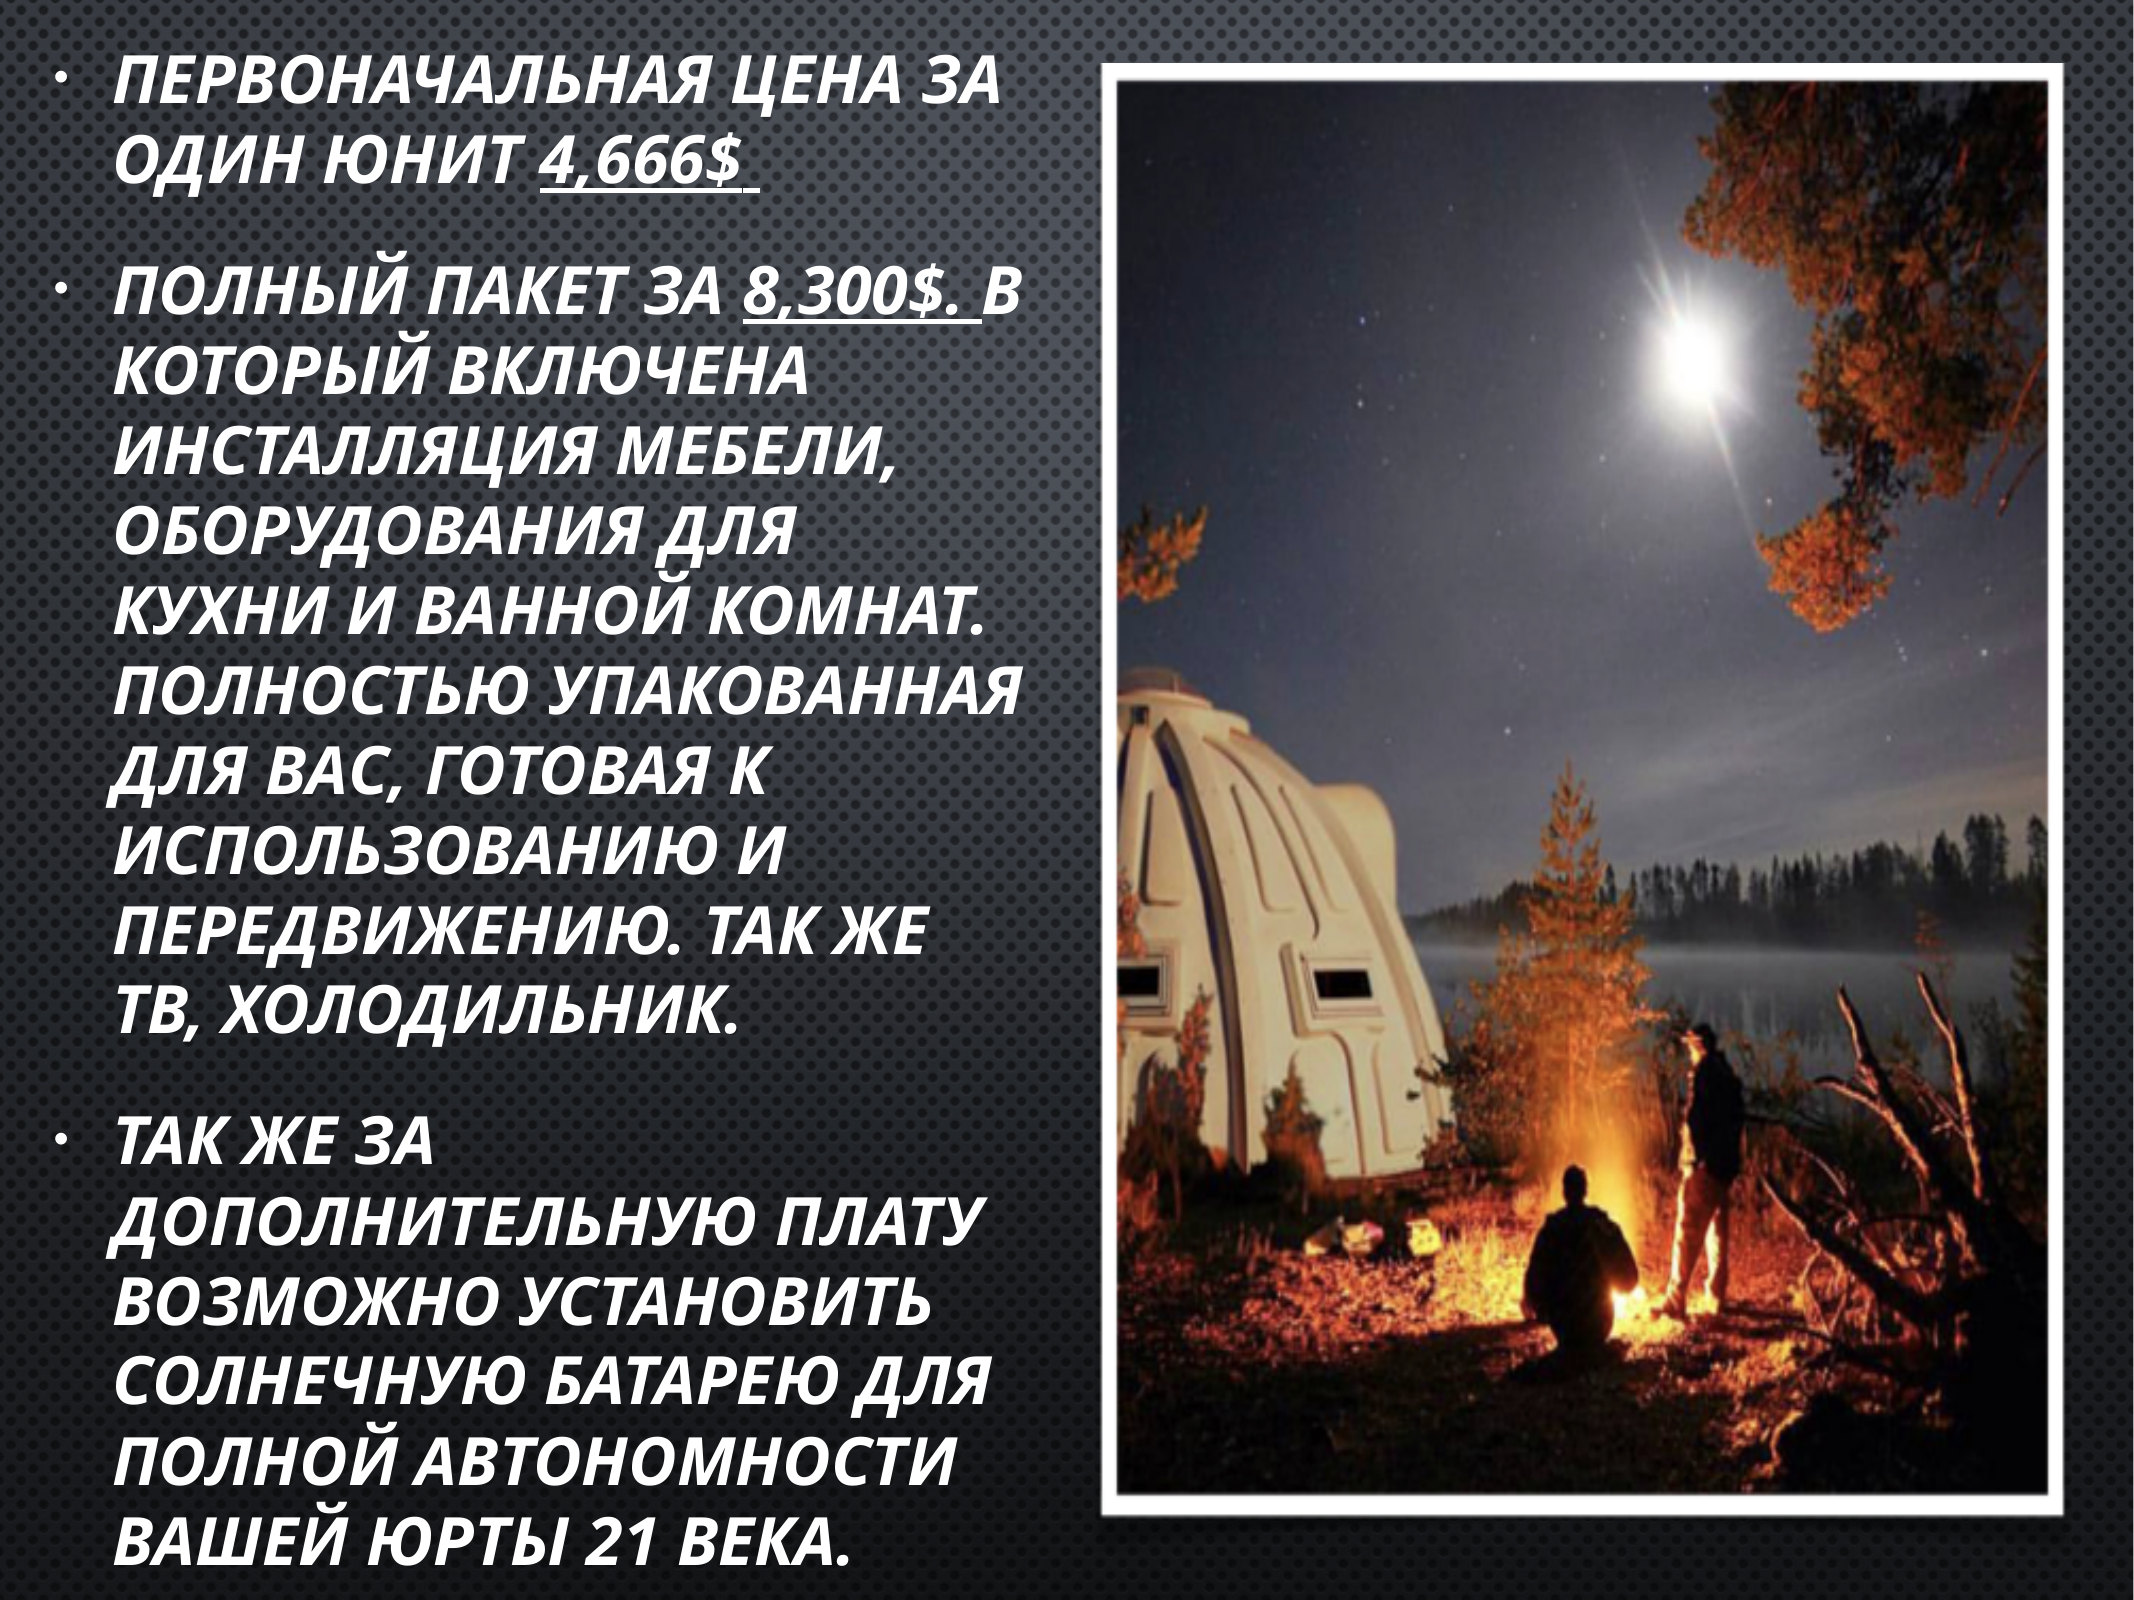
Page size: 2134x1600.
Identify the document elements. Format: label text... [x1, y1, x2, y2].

list Первоначальная цена за один юнит 4,666$ Полный пакет за 8,300$. В который включена инсталляция мебели, оборудования для кухни и ванной комнат. Полностью упакованная для вас, готовая к использованию и передвижению. Так же ТВ, Холодильник. Так же за дополнительную плату возможно установить солнечную батарею для полной автономности вашей юрты 21 века. [38, 104, 1044, 1511]
picture [1094, 63, 2072, 1552]
